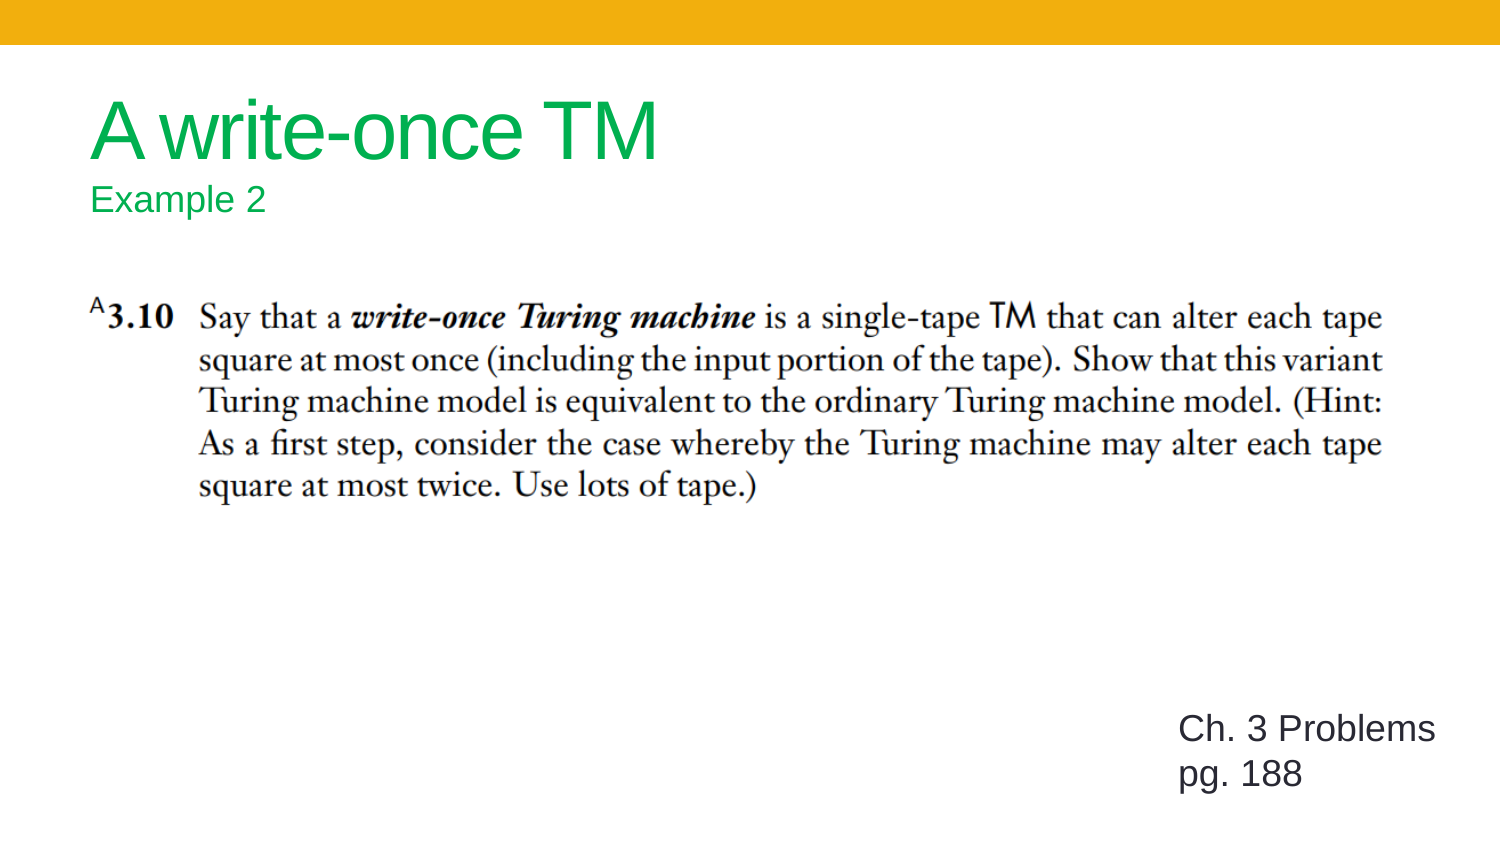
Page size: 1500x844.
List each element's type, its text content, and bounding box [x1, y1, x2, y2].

picture [74, 283, 1426, 527]
title A write-once TM [75, 65, 1425, 188]
text_box Example 2 [75, 167, 925, 228]
text_box Ch. 3 Problems pg. 188 [1163, 696, 1500, 802]
